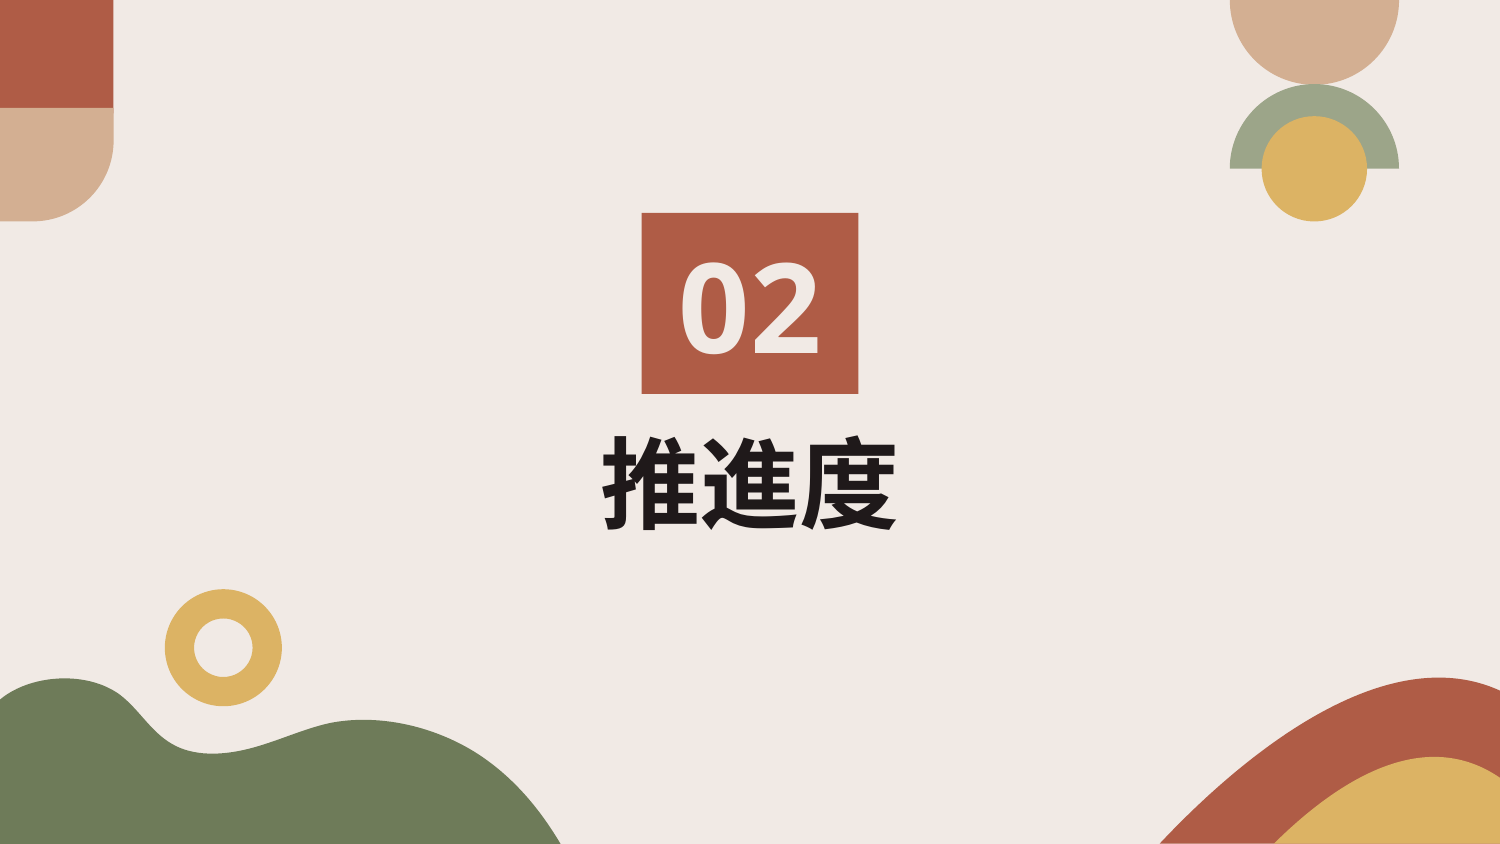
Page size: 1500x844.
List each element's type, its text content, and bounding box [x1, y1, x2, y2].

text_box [1245, 67, 1384, 238]
title 推進度 [393, 409, 1107, 557]
title 02 [641, 212, 859, 394]
text_box [164, 589, 282, 707]
